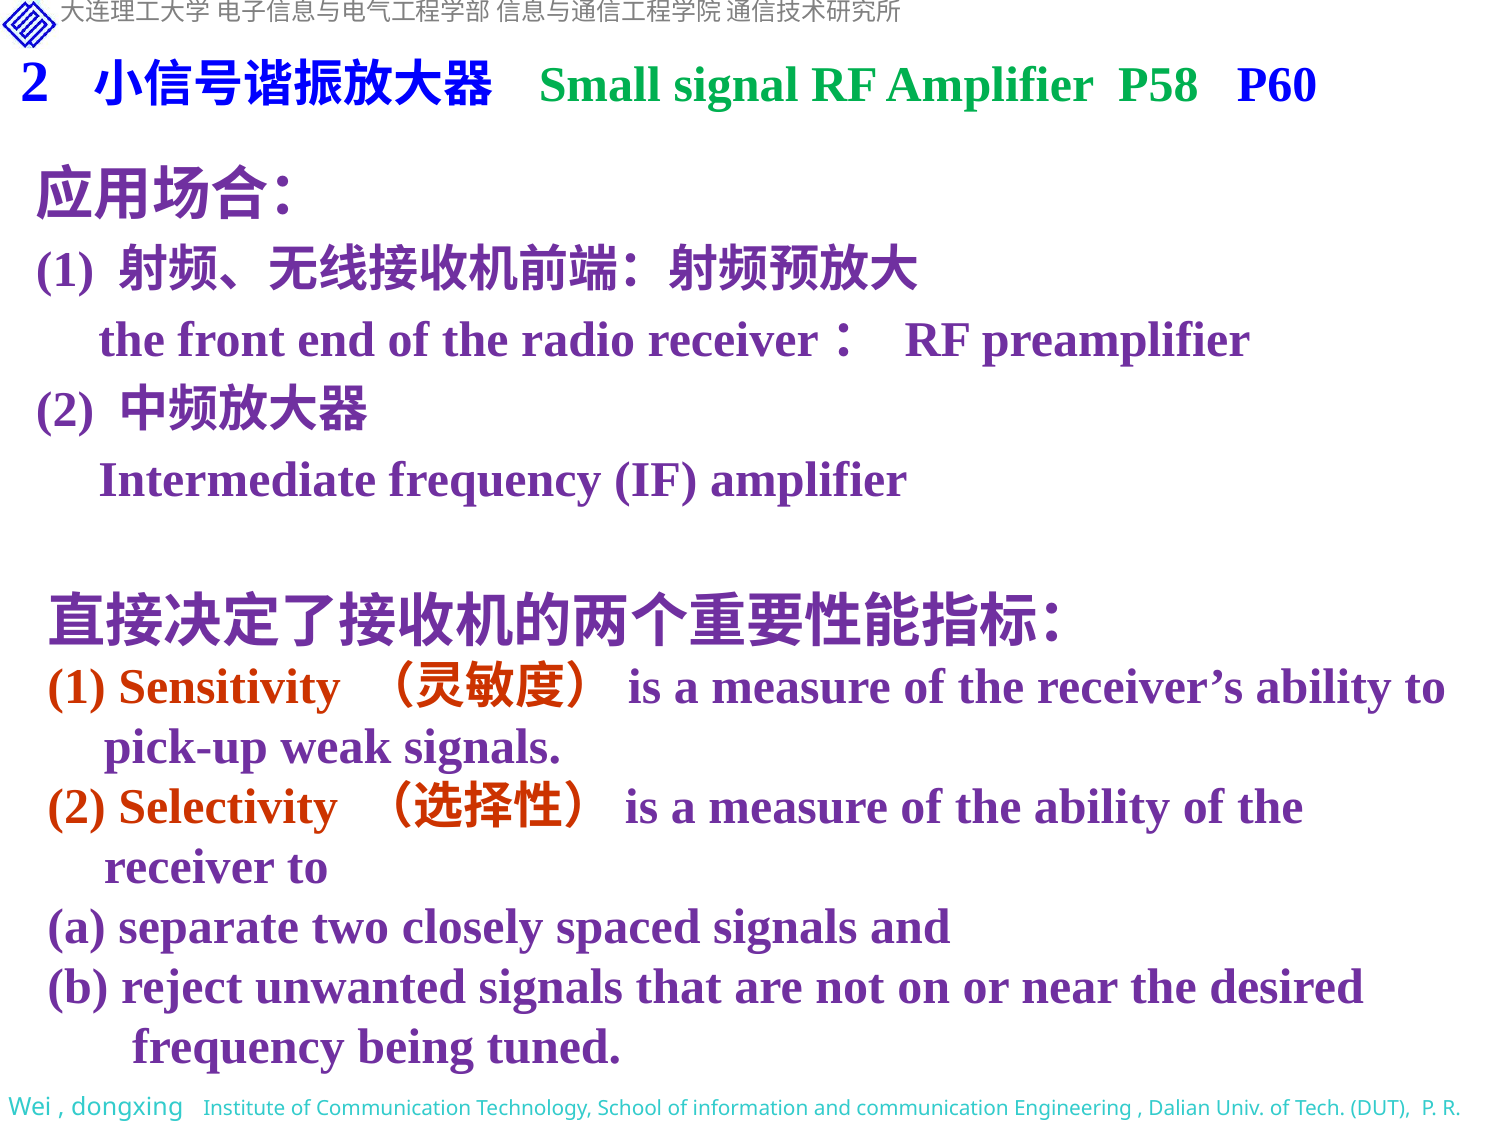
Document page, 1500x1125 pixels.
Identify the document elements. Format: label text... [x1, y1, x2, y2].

text_box 直接决定了接收机的两个重要性能指标： (1) Sensitivity （灵敏度）is a measure of the receiver’s ability to pick-up weak signals. (2) Selectivity （选择性）is a measure of the ability of the receiver to (a) separate two closely spaced signals and (b) reject unwanted signals that are not on or near the desired frequency being tuned. [32, 575, 1463, 1092]
title 2 小信号谐振放大器 Small signal RF Amplifier P58 P60 [5, 42, 1448, 114]
text_box 应用场合： (1) 射频、无线接收机前端：射频预放大 the front end of the radio receiver： RF preamplifier (2) 中频放大器 Intermediate frequency (IF) amplifier [21, 148, 1463, 524]
picture [0, 0, 59, 49]
